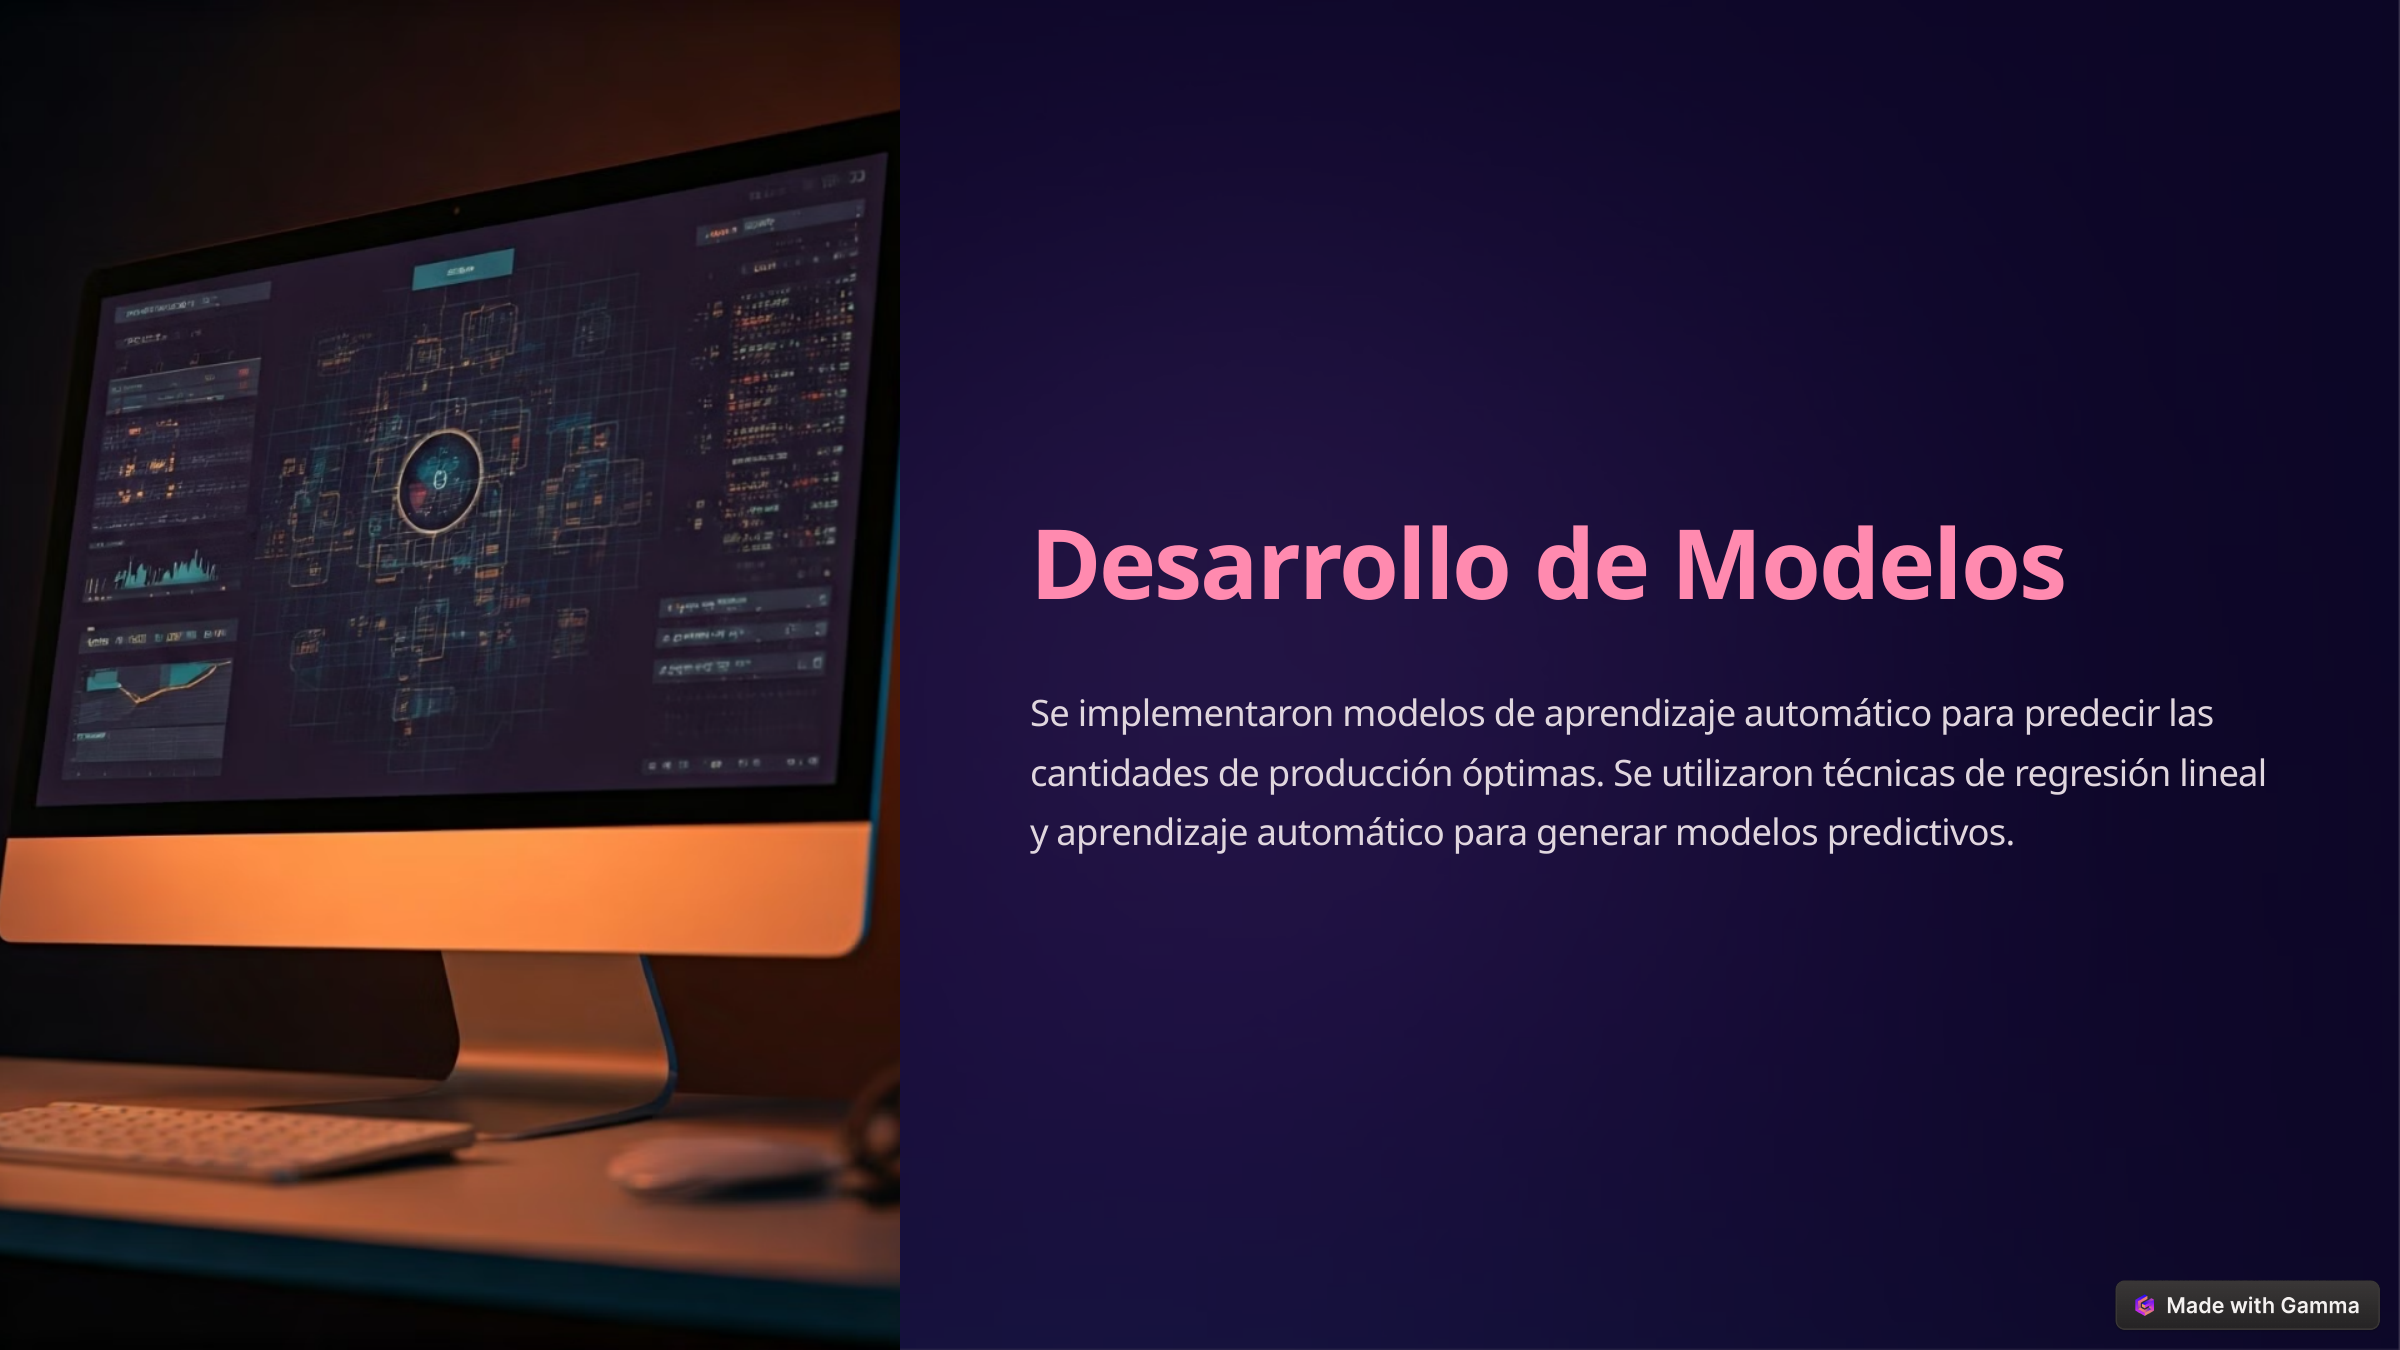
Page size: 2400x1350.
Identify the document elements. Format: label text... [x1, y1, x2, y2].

picture [2106, 1271, 2389, 1339]
text_box Se implementaron modelos de aprendizaje automático para predecir las cantidades de producción óptimas. Se utilizaron técnicas de regresión lineal y aprendizaje automático para generar modelos predictivos. [1030, 674, 2270, 854]
picture [0, 0, 900, 1350]
text_box Desarrollo de Modelos [1030, 496, 2007, 619]
